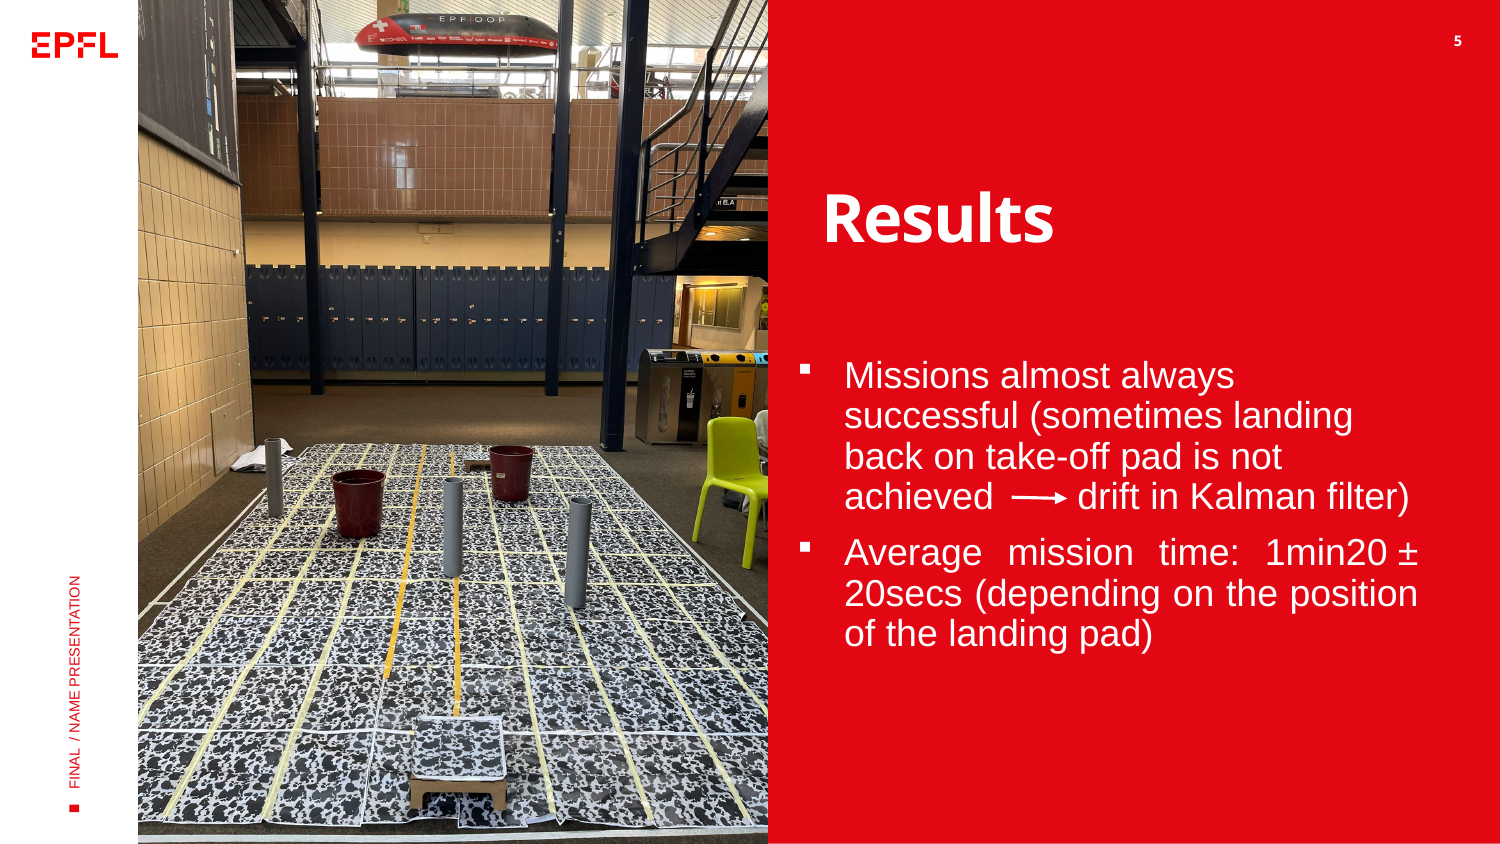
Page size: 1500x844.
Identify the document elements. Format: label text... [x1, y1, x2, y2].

picture [21, 21, 129, 69]
title Results [791, 128, 1458, 322]
list Missions almost always successful (sometimes landing back on take-off pad is not achieved drift in Kalman filter) Average mission time: 1min20 ± 20secs (depending on the position of the landing pad) [768, 348, 1434, 813]
slide_number FINAL / NAME PRESENTATION [0, 256, 138, 805]
slide_number 5 [1415, 32, 1500, 59]
picture [138, 0, 768, 844]
